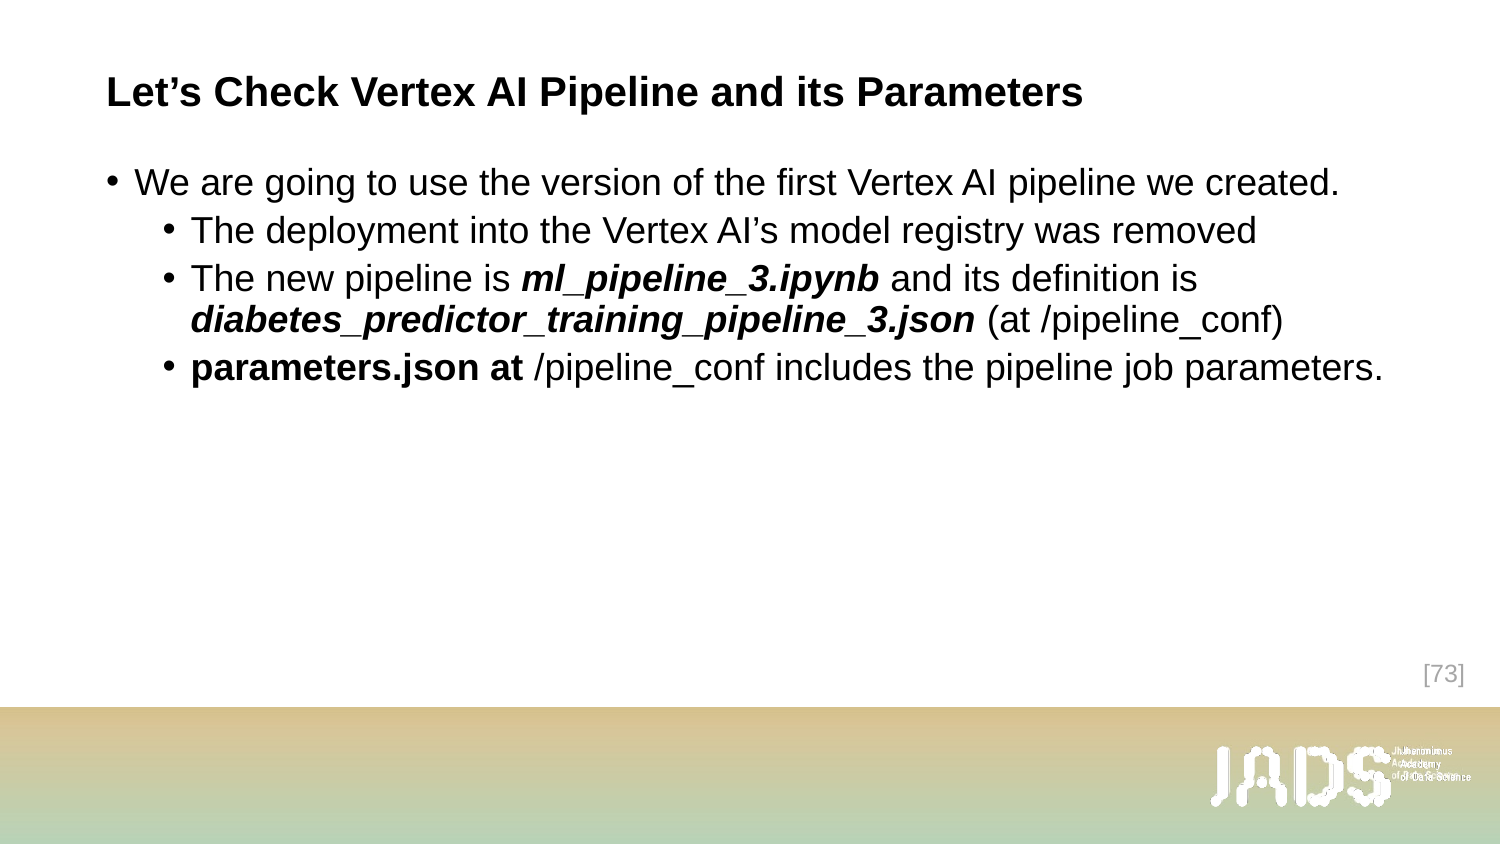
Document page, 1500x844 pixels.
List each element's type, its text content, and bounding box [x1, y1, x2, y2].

picture [0, 707, 1500, 844]
title Let’s Check Vertex AI Pipeline and its Parameters [106, 70, 1394, 129]
list We are going to use the version of the first Vertex AI pipeline we created. The deployment into the Vertex AI’s model registry was removed The new pipeline is ml_pipeline_3.ipynb and its definition is diabetes_predictor_training_pipeline_3.json (at /pipeline_conf) parameters.json at /pipeline_conf includes the pipeline job parameters. [106, 162, 1394, 681]
slide_number [73] [1393, 640, 1466, 705]
